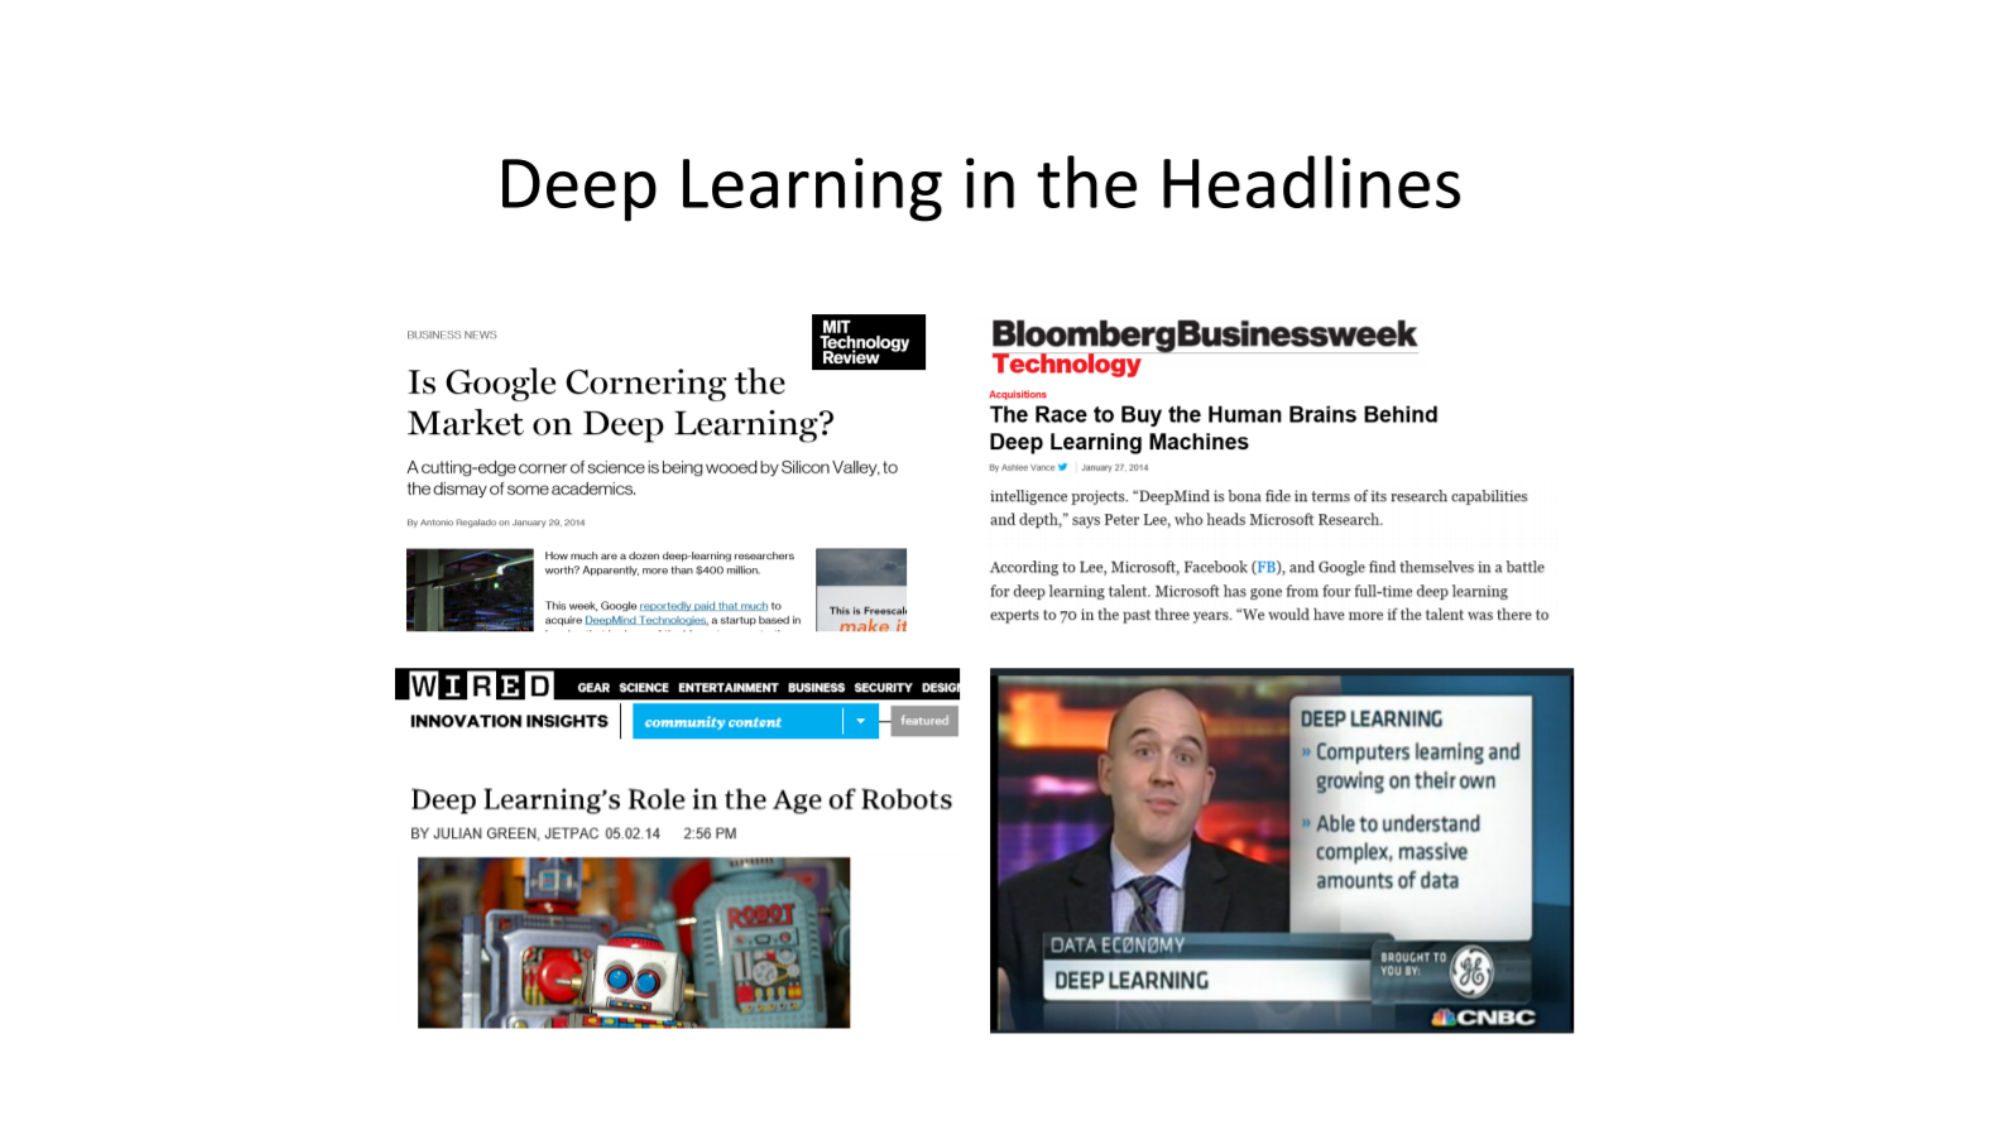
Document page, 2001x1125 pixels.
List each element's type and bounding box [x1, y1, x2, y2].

picture [380, 134, 1589, 1043]
